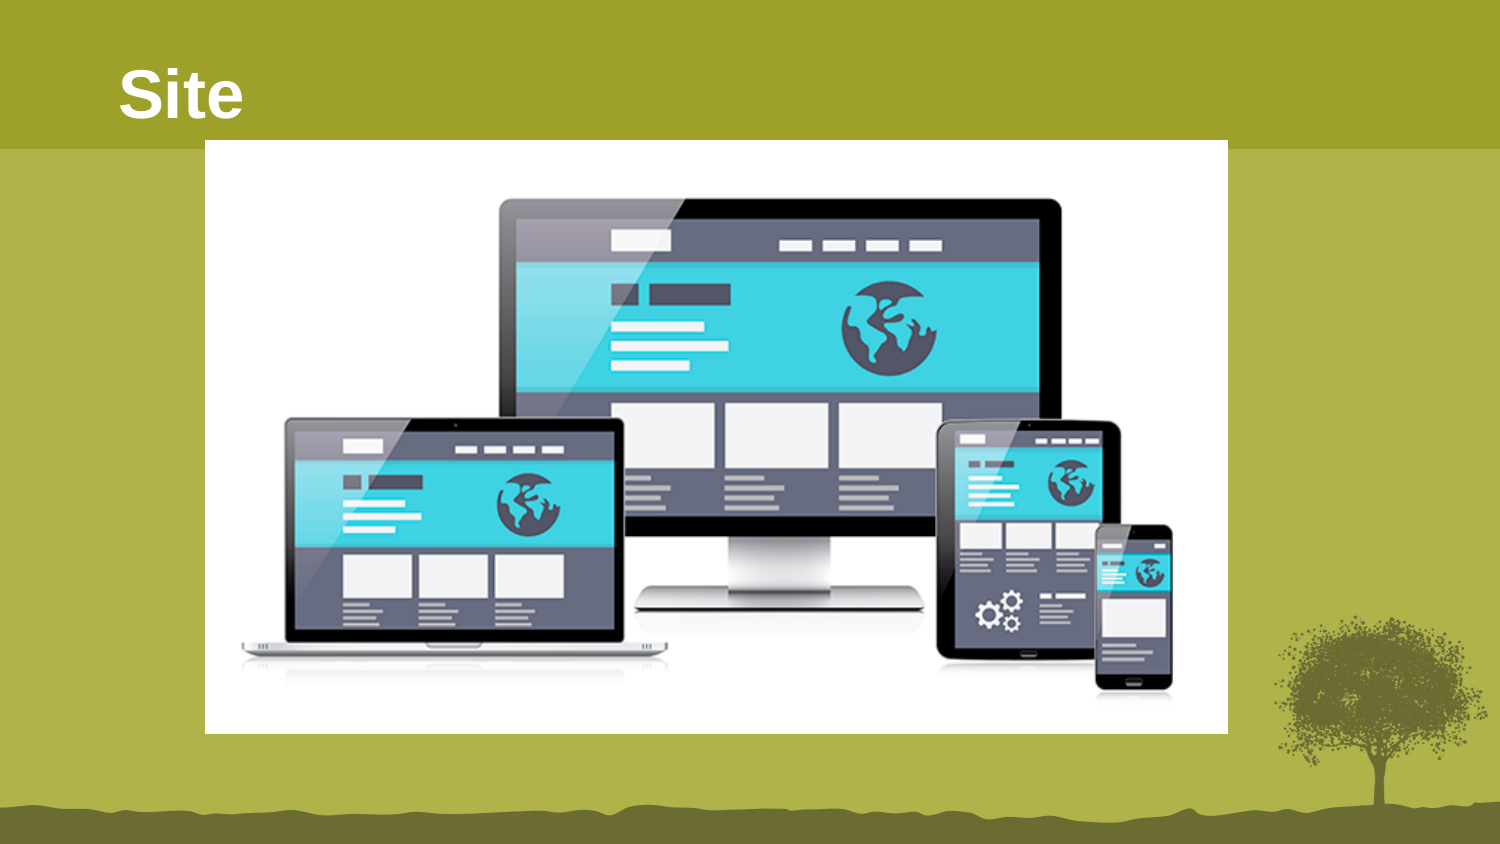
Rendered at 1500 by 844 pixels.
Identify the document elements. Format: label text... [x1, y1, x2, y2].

picture [0, 0, 1500, 844]
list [204, 139, 1228, 734]
title Site [103, 41, 261, 141]
